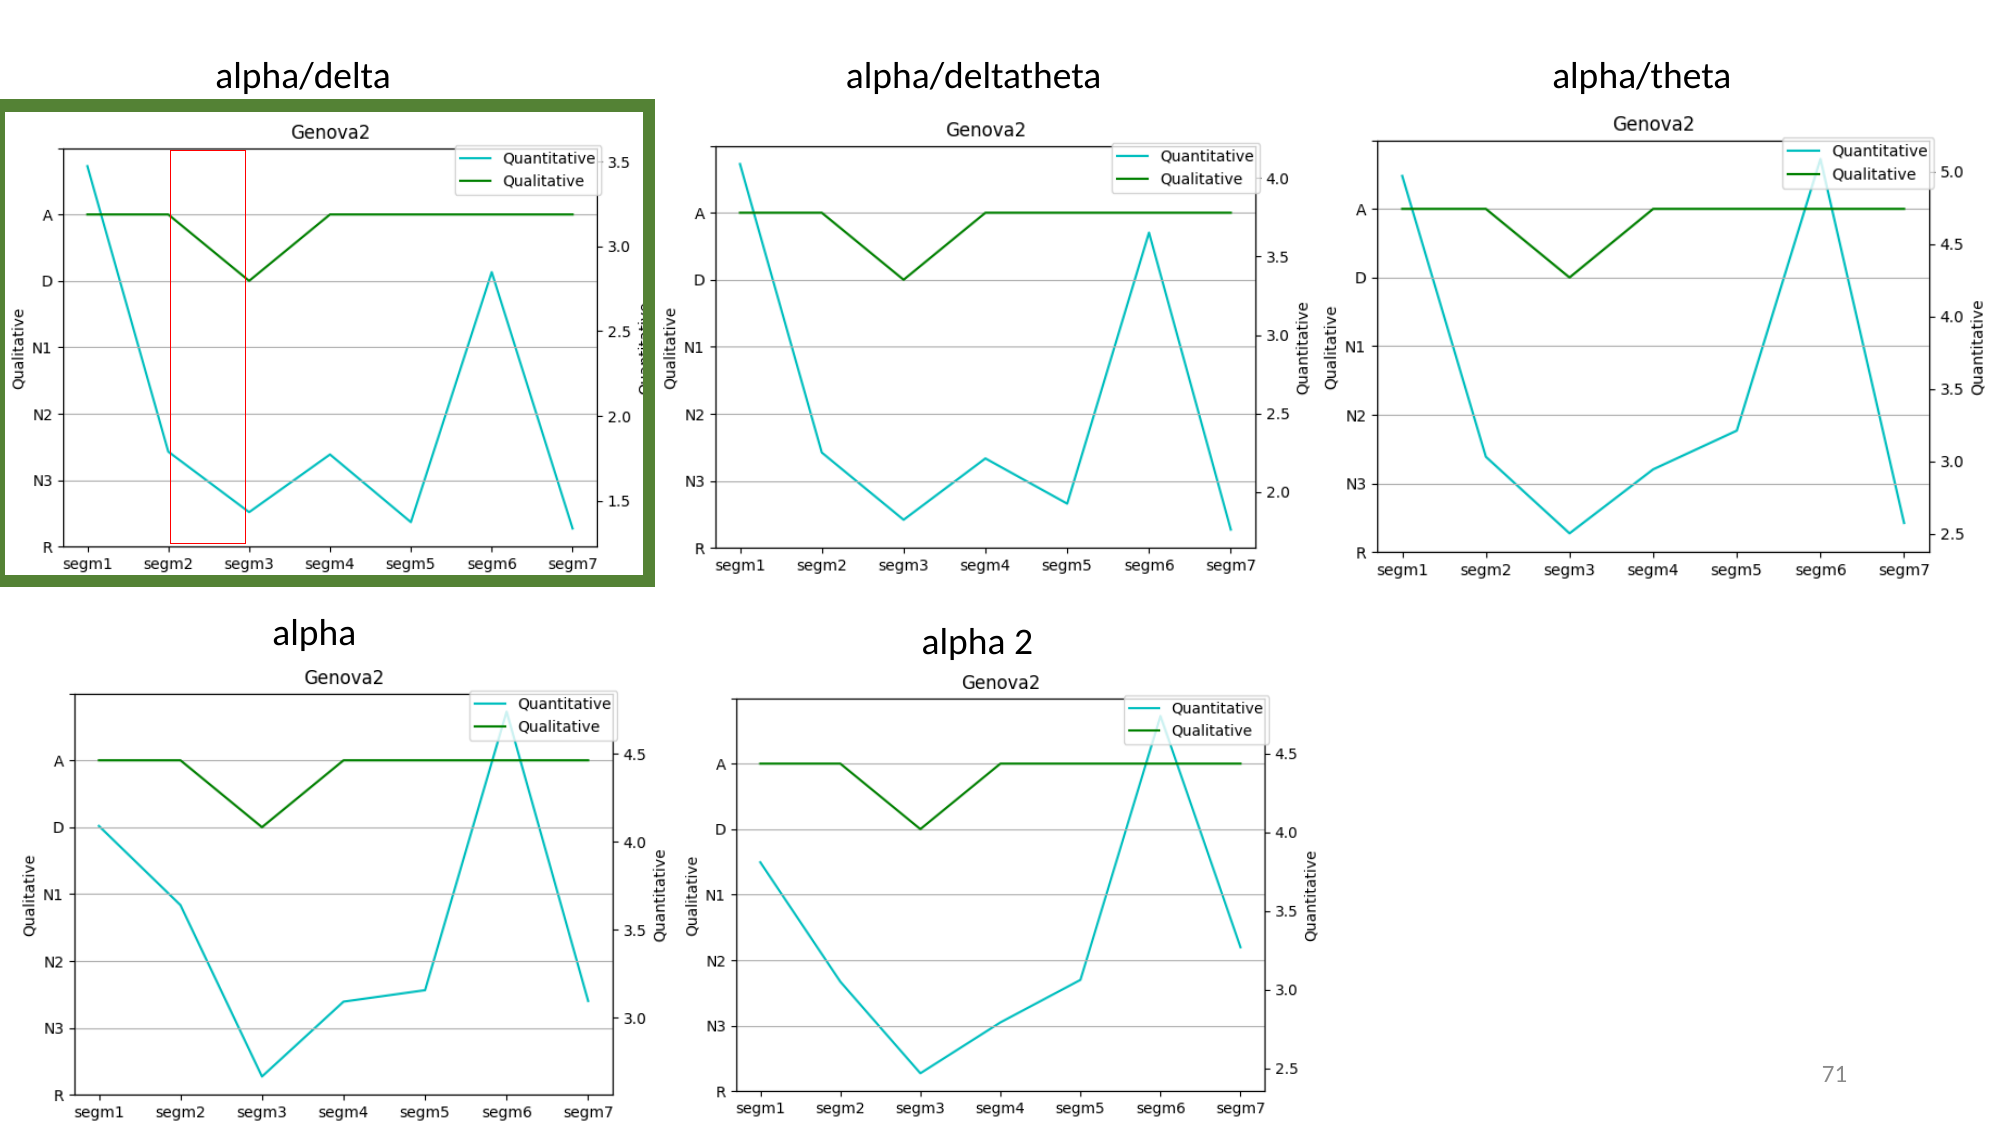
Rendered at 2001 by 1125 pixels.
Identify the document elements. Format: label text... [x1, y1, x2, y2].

picture [1316, 114, 1986, 582]
picture [3, 114, 655, 582]
text_box alpha 2 [906, 609, 1136, 670]
picture [682, 672, 1321, 1125]
text_box alpha/deltatheta [831, 43, 1136, 103]
slide_number 71 [1412, 1042, 1863, 1103]
picture [17, 670, 668, 1125]
text_box [0, 104, 650, 582]
text_box alpha/theta [1537, 43, 1843, 103]
picture [660, 119, 1312, 576]
text_box alpha/delta [200, 43, 430, 104]
text_box alpha [257, 600, 487, 661]
